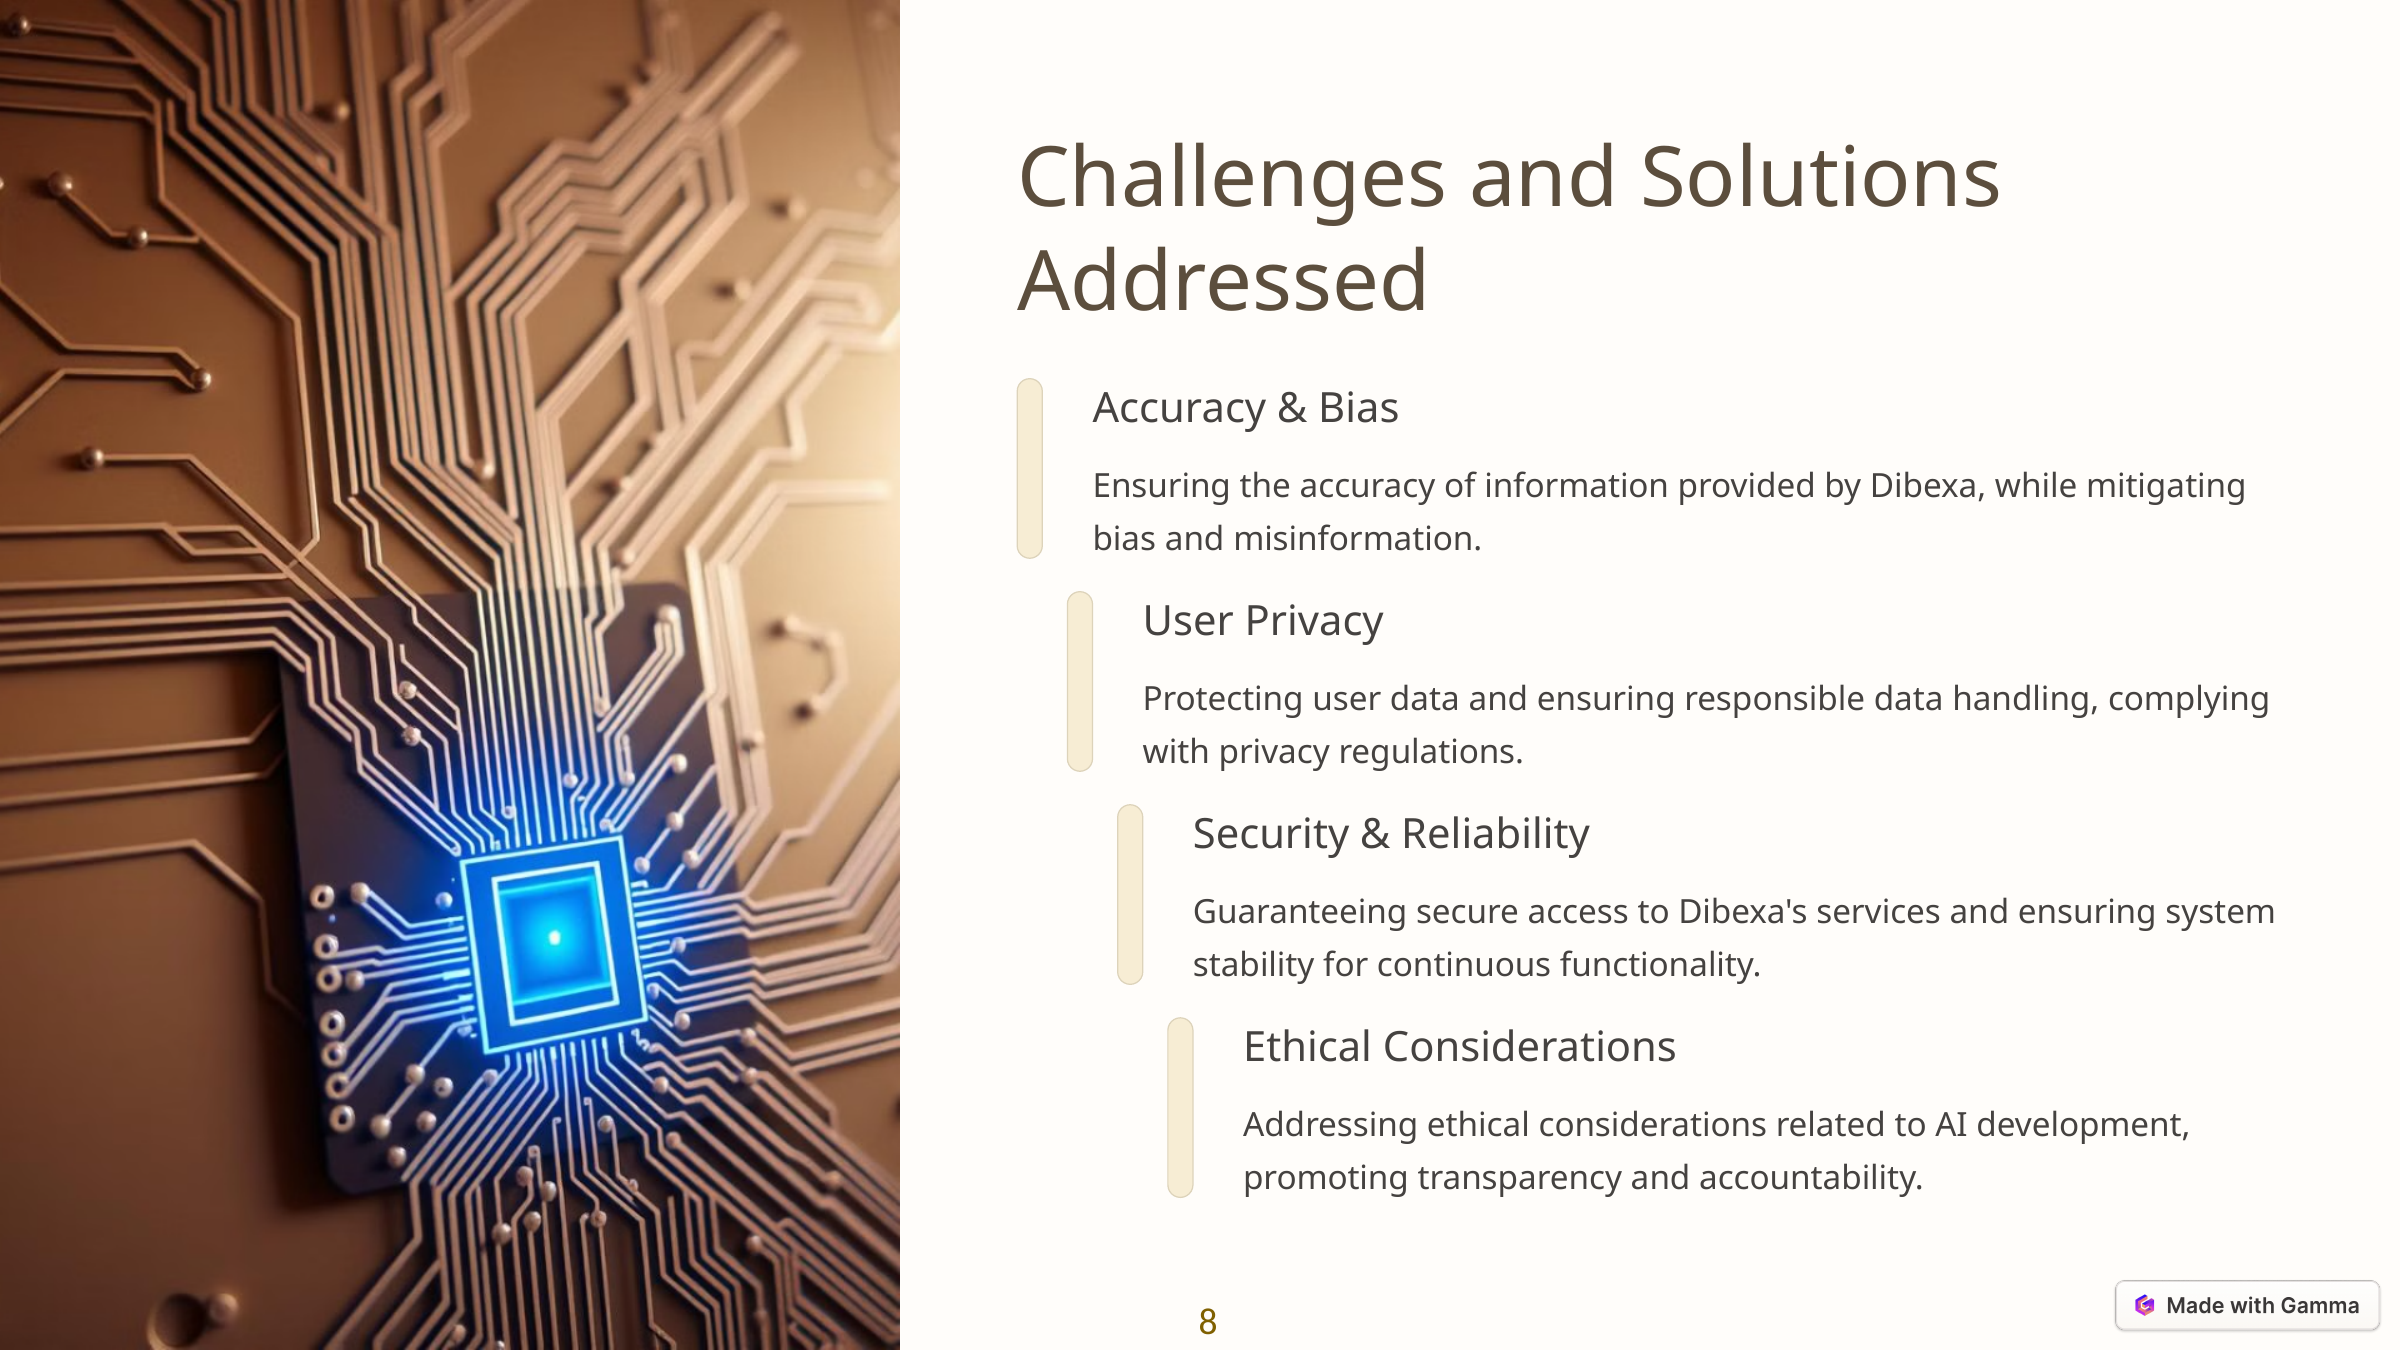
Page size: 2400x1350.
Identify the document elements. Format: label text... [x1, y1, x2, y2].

text_box [1067, 591, 1093, 772]
text_box Ethical Considerations [1243, 1017, 1728, 1071]
text_box Addressing ethical considerations related to AI development, promoting transparency and accountability. [1243, 1090, 2283, 1198]
text_box Challenges and Solutions Addressed [1017, 119, 2283, 329]
text_box User Privacy [1142, 591, 1562, 644]
text_box Accuracy & Bias [1092, 378, 1511, 431]
text_box Ensuring the accuracy of information provided by Dibexa, while mitigating bias and misinformation. [1092, 451, 2283, 559]
picture [0, 0, 900, 1350]
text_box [2109, 1274, 2382, 1340]
text_box [1017, 378, 1043, 559]
text_box [1167, 1017, 1193, 1198]
picture [2106, 1271, 2389, 1289]
text_box Security & Reliability [1192, 804, 1651, 857]
text_box 8 [1183, 1289, 2400, 1350]
text_box Guaranteeing secure access to Dibexa's services and ensuring system stability for continuous functionality. [1192, 877, 2283, 985]
text_box [1117, 804, 1143, 985]
text_box Protecting user data and ensuring responsible data handling, complying with privacy regulations. [1142, 664, 2283, 772]
